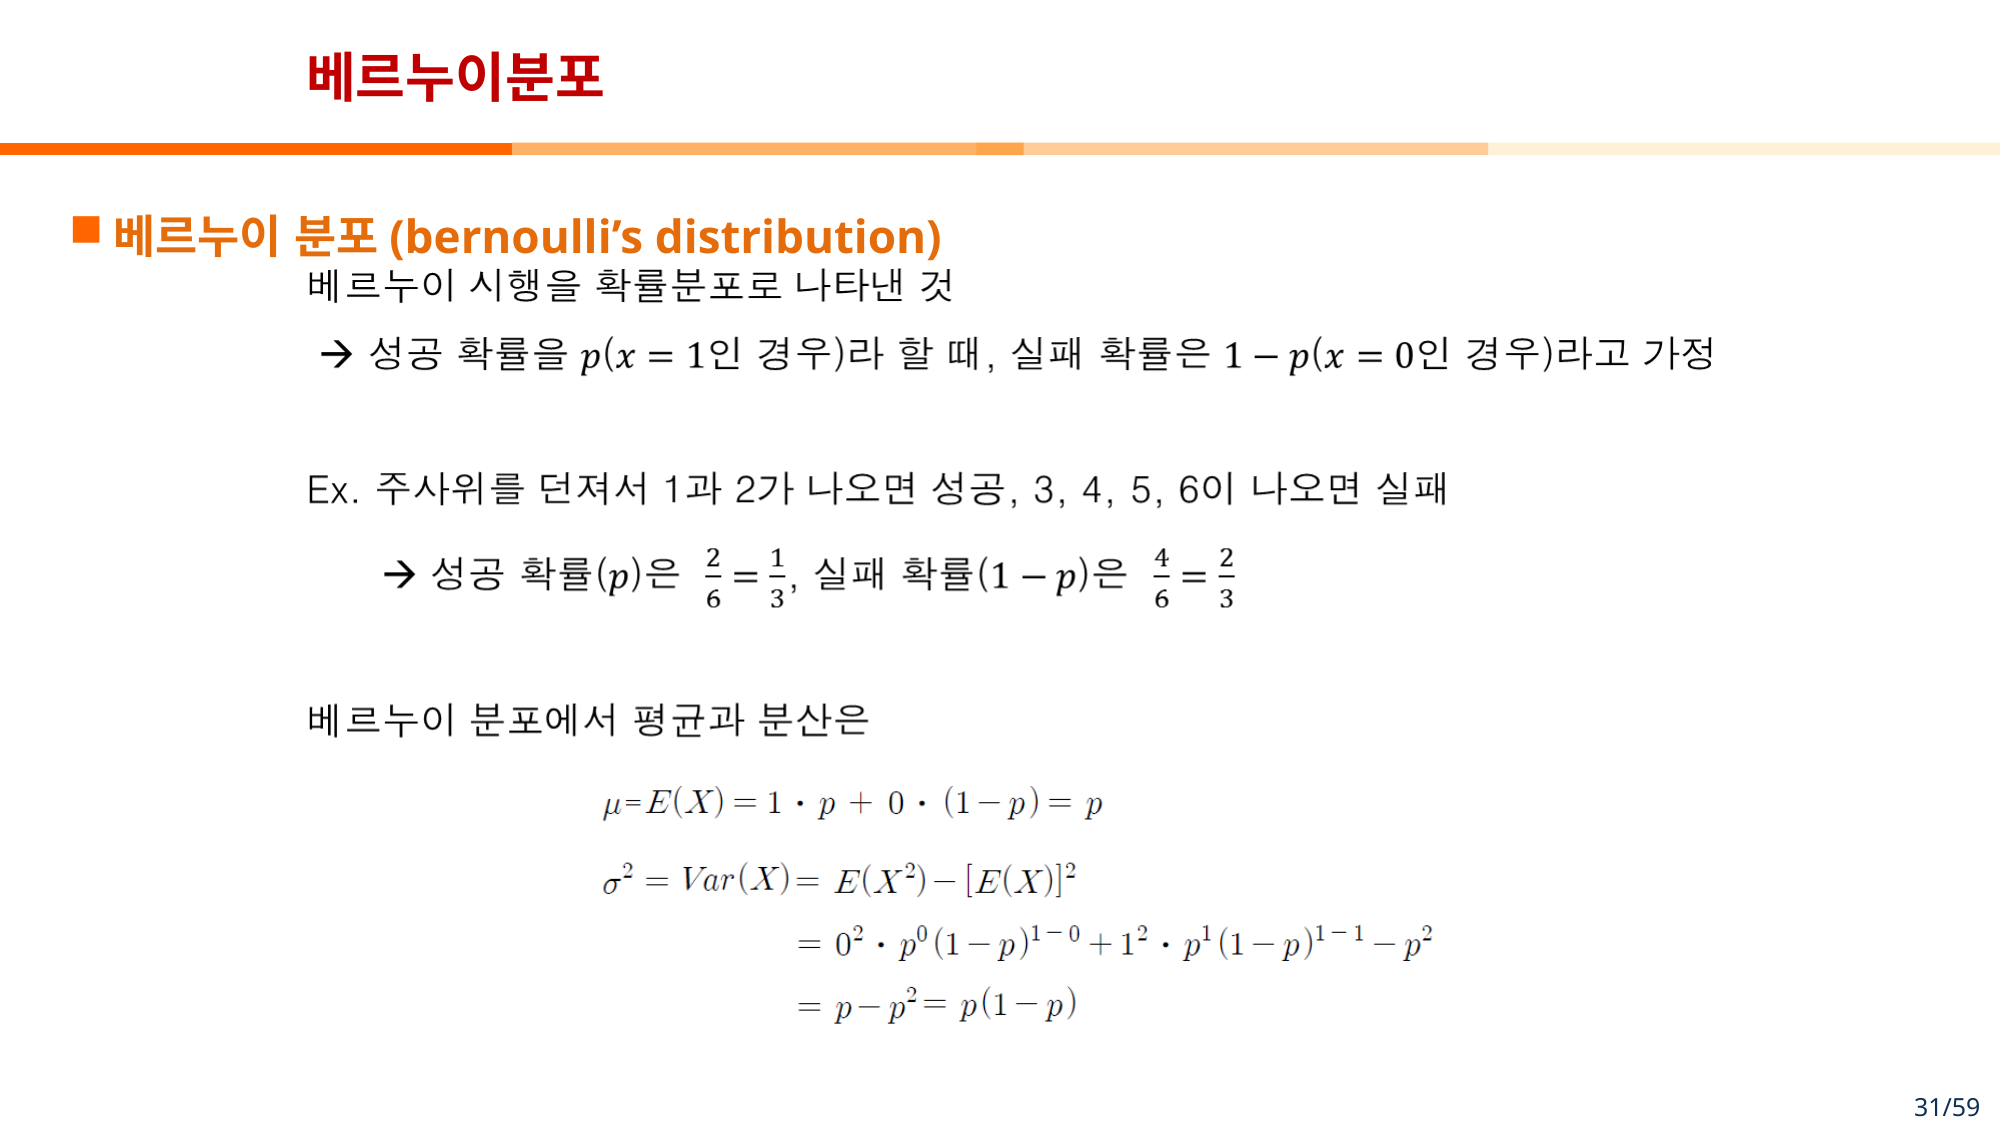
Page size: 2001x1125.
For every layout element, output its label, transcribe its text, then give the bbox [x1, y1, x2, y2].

text_box [291, 262, 1733, 1073]
picture [598, 786, 1439, 1029]
title 베르누이분포 [291, 31, 1532, 122]
list 베르누이 분포(bernoulli’s distribution) [54, 172, 1945, 1071]
